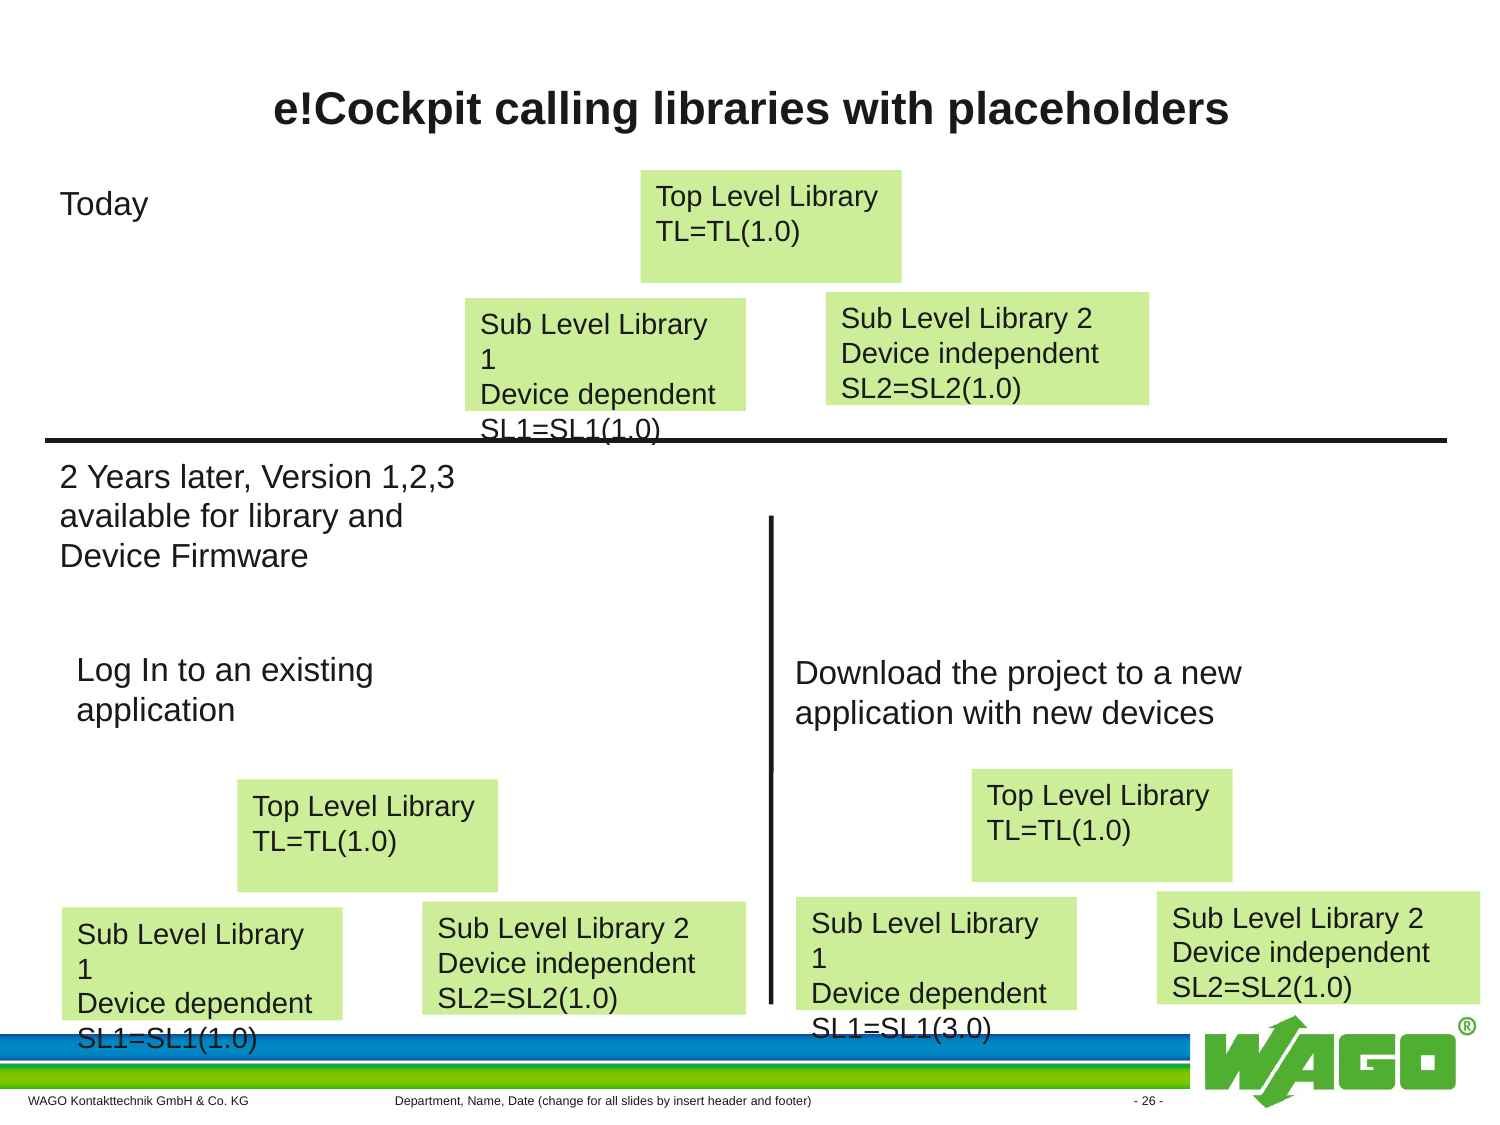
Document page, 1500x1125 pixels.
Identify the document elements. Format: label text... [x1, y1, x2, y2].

text_box 2 Years later, Version 1,2,3 available for library and Device Firmware [44, 447, 498, 582]
text_box Download the project to a new application with new devices [779, 643, 1417, 739]
text_box Sub Level Library 2 Device independent SL2=SL2(1.0) [422, 901, 747, 1015]
text_box Top Level Library TL=TL(1.0) [640, 170, 902, 283]
text_box Top Level Library TL=TL(1.0) [237, 779, 499, 893]
title e!Cockpit calling libraries with placeholders [19, 71, 1485, 146]
text_box Top Level Library TL=TL(1.0) [971, 769, 1233, 883]
text_box Sub Level Library 2 Device independent SL2=SL2(1.0) [825, 292, 1150, 406]
text_box Sub Level Library 2 Device independent SL2=SL2(1.0) [1156, 891, 1481, 1005]
text_box Today [44, 174, 498, 230]
text_box Sub Level Library 1 Device dependent SL1=SL1(1.0) [61, 907, 343, 1021]
text_box Sub Level Library 1 Device dependent SL1=SL1(3.0) [796, 897, 1077, 1011]
text_box Sub Level Library 1 Device dependent SL1=SL1(1.0) [465, 298, 746, 411]
text_box Log In to an existing application [61, 640, 515, 736]
picture [1205, 1015, 1476, 1108]
footer Department, Name, Date (change for all slides by insert header and footer) [379, 1085, 855, 1116]
